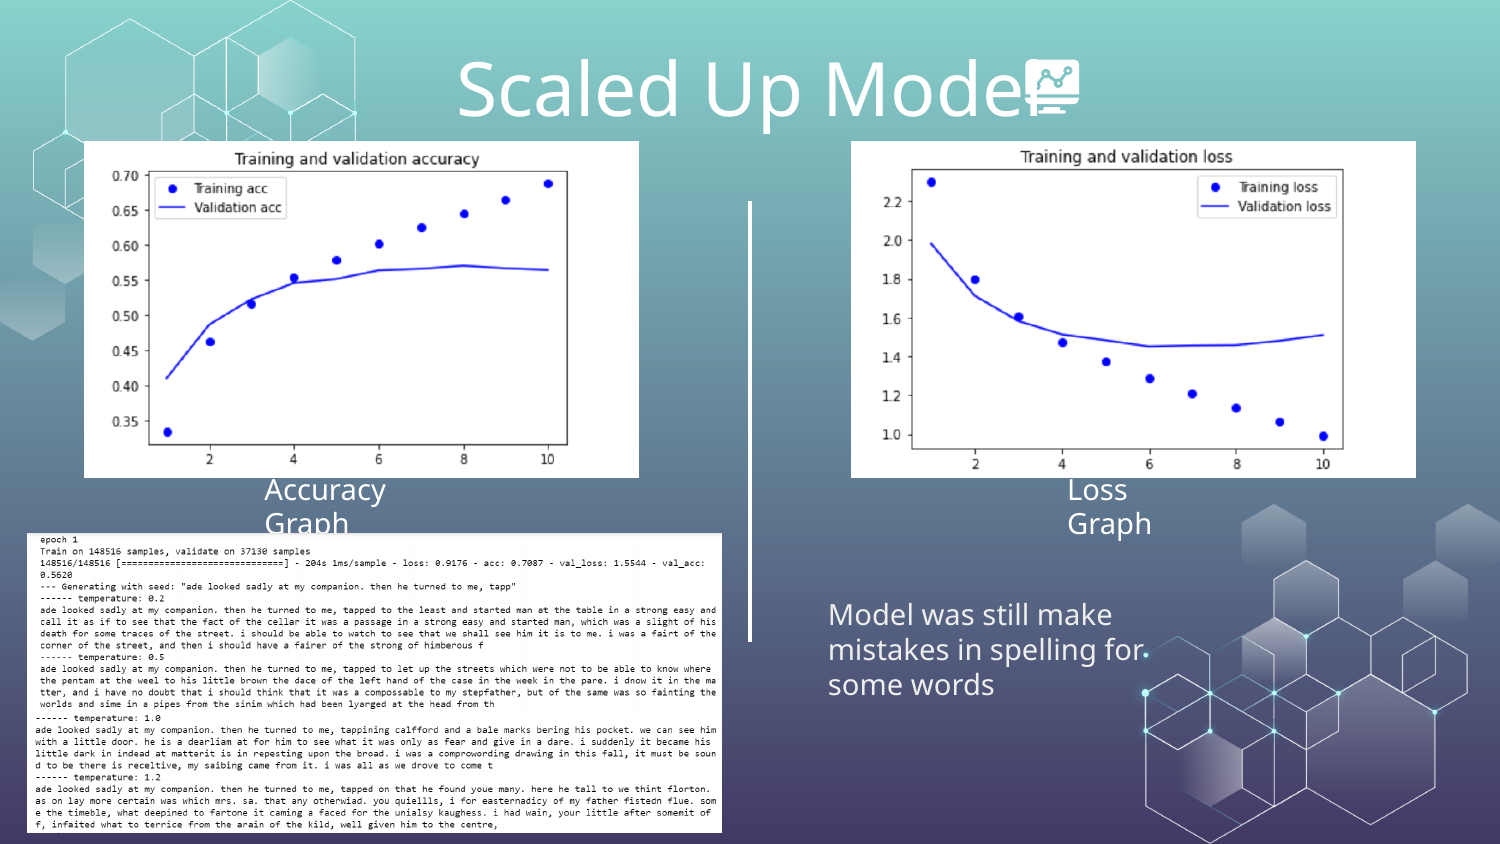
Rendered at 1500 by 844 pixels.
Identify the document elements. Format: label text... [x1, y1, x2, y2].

subtitle Accuracy Graph [249, 485, 474, 526]
picture [0, 0, 639, 479]
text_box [1024, 59, 1080, 114]
title Scaled Up Model [355, 31, 1146, 142]
text_box Model was still make mistakes in spelling for some words [813, 581, 1222, 716]
picture [27, 533, 723, 834]
picture [1123, 504, 1500, 844]
picture [851, 141, 1417, 479]
subtitle Loss Graph [1052, 485, 1216, 526]
